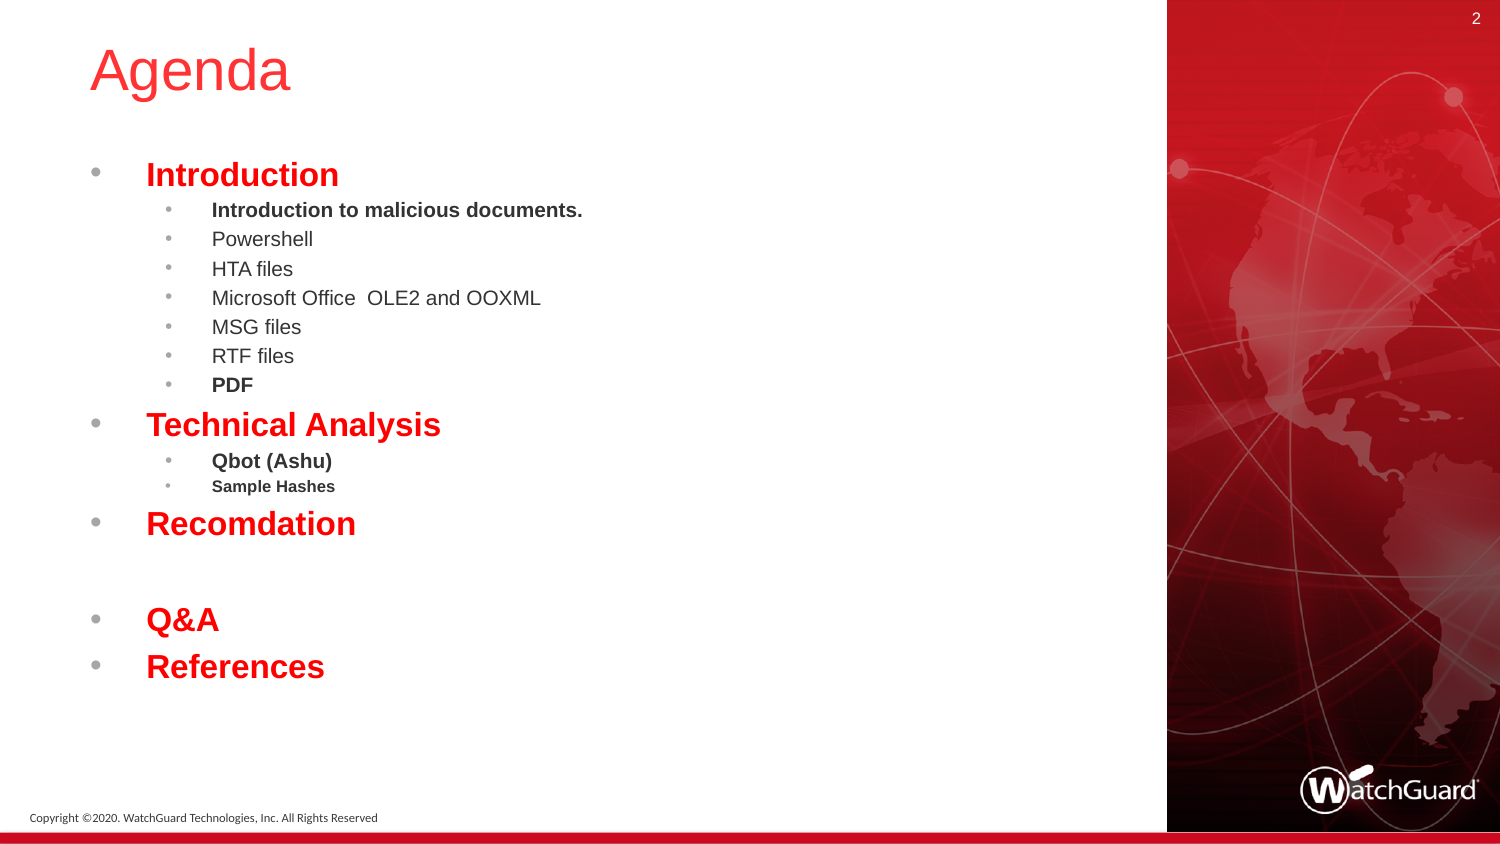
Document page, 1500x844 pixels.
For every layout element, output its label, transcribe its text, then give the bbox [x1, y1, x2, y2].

slide_number 2 [1398, 0, 1497, 40]
list Introduction Introduction to malicious documents. Powershell HTA files Microsoft Office OLE2 and OOXML MSG files RTF files PDF Technical Analysis Qbot (Ashu) Sample Hashes Recomdation Q&A References [75, 145, 1170, 825]
picture [1167, 0, 1500, 832]
title Agenda [75, 25, 1021, 109]
